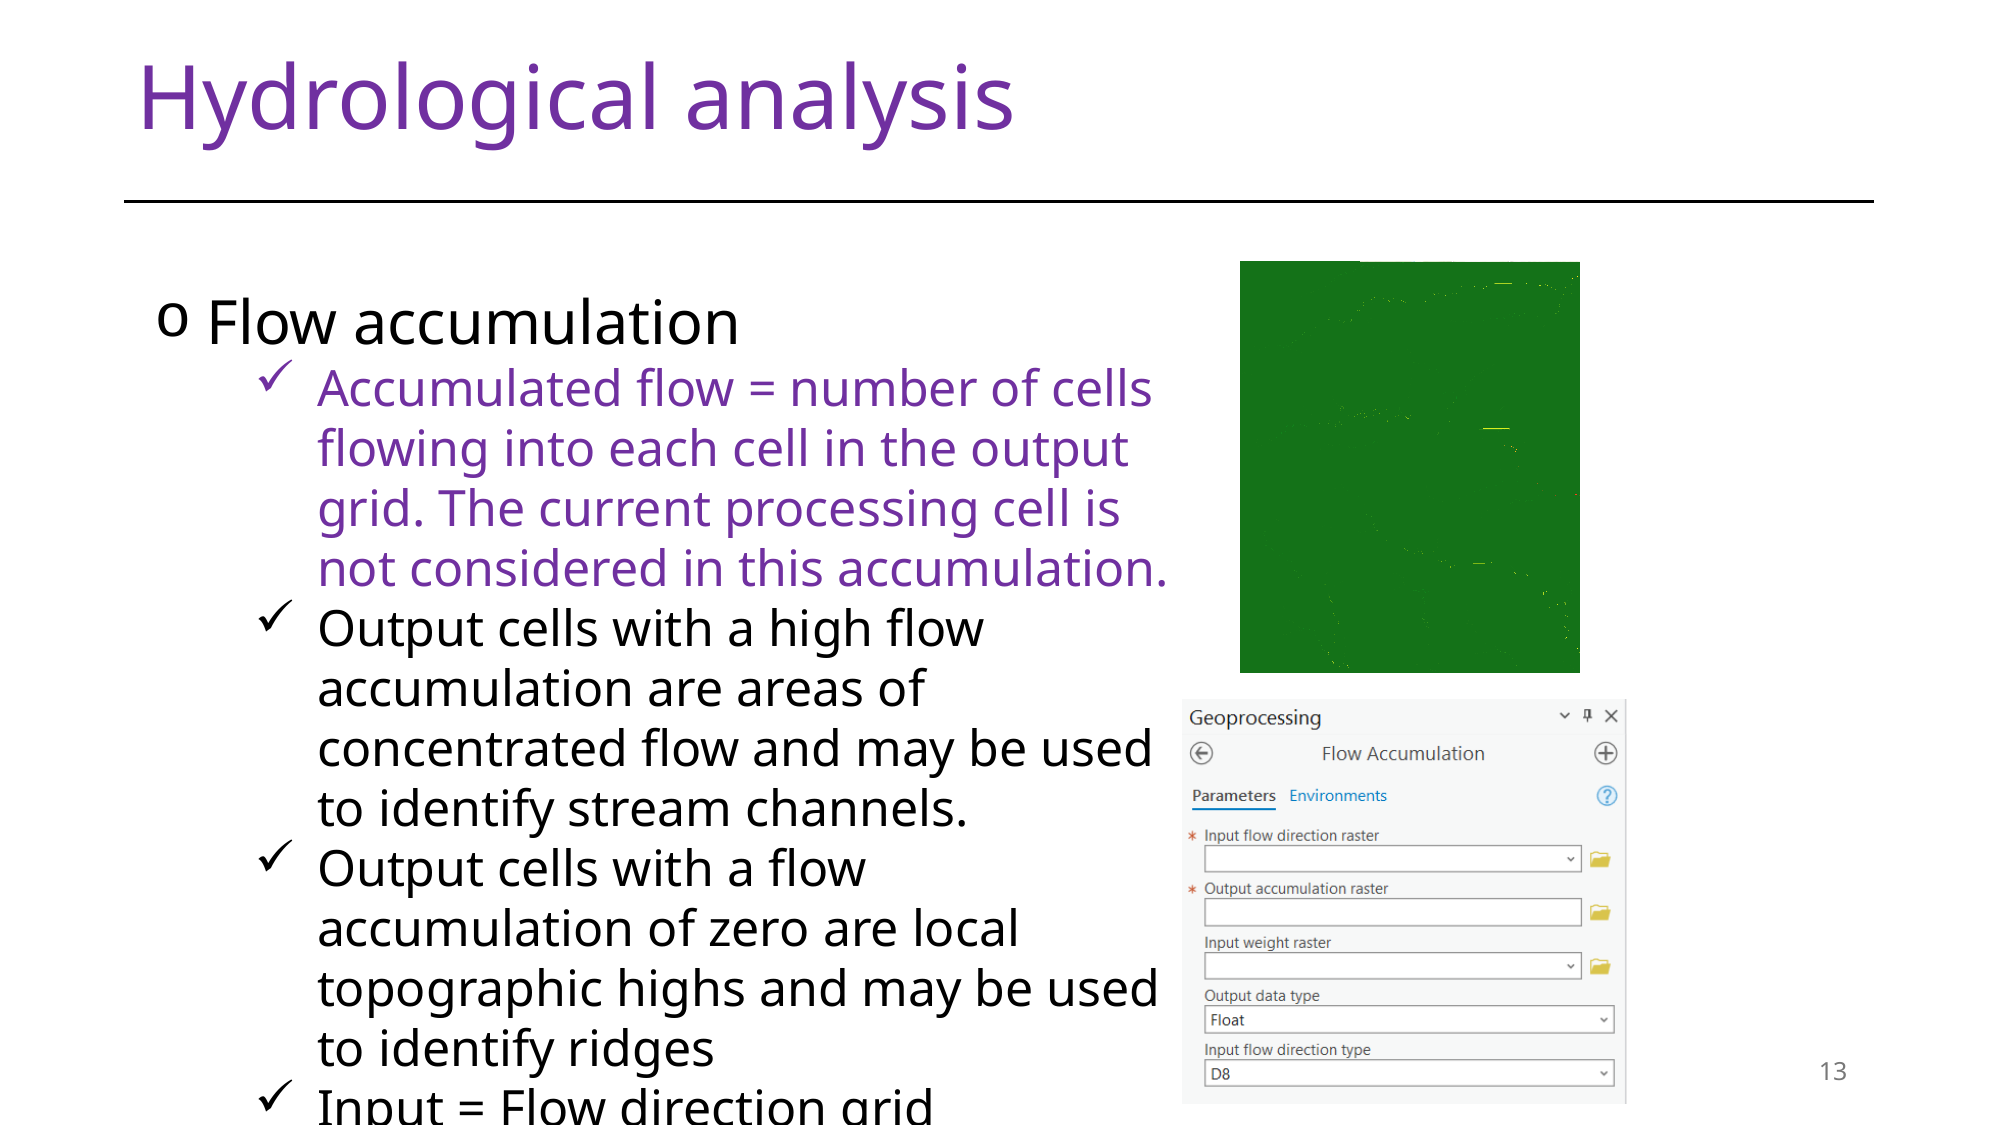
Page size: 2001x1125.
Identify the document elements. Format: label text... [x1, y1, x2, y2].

picture [1240, 261, 1580, 673]
text_box Flow accumulation Accumulated flow = number of cells flowing into each cell in the output grid. The current processing cell is not considered in this accumulation. Output cells with a high flow accumulation are areas of concentrated flow and may be used to identify stream channels. Output cells with a flow accumulation of zero are local topographic highs and may be used to identify ridges Input = Flow direction grid [139, 275, 1200, 1125]
picture [1181, 698, 1627, 1104]
text_box Hydrological analysis [116, 0, 1884, 188]
slide_number 13 [1627, 1042, 1863, 1103]
